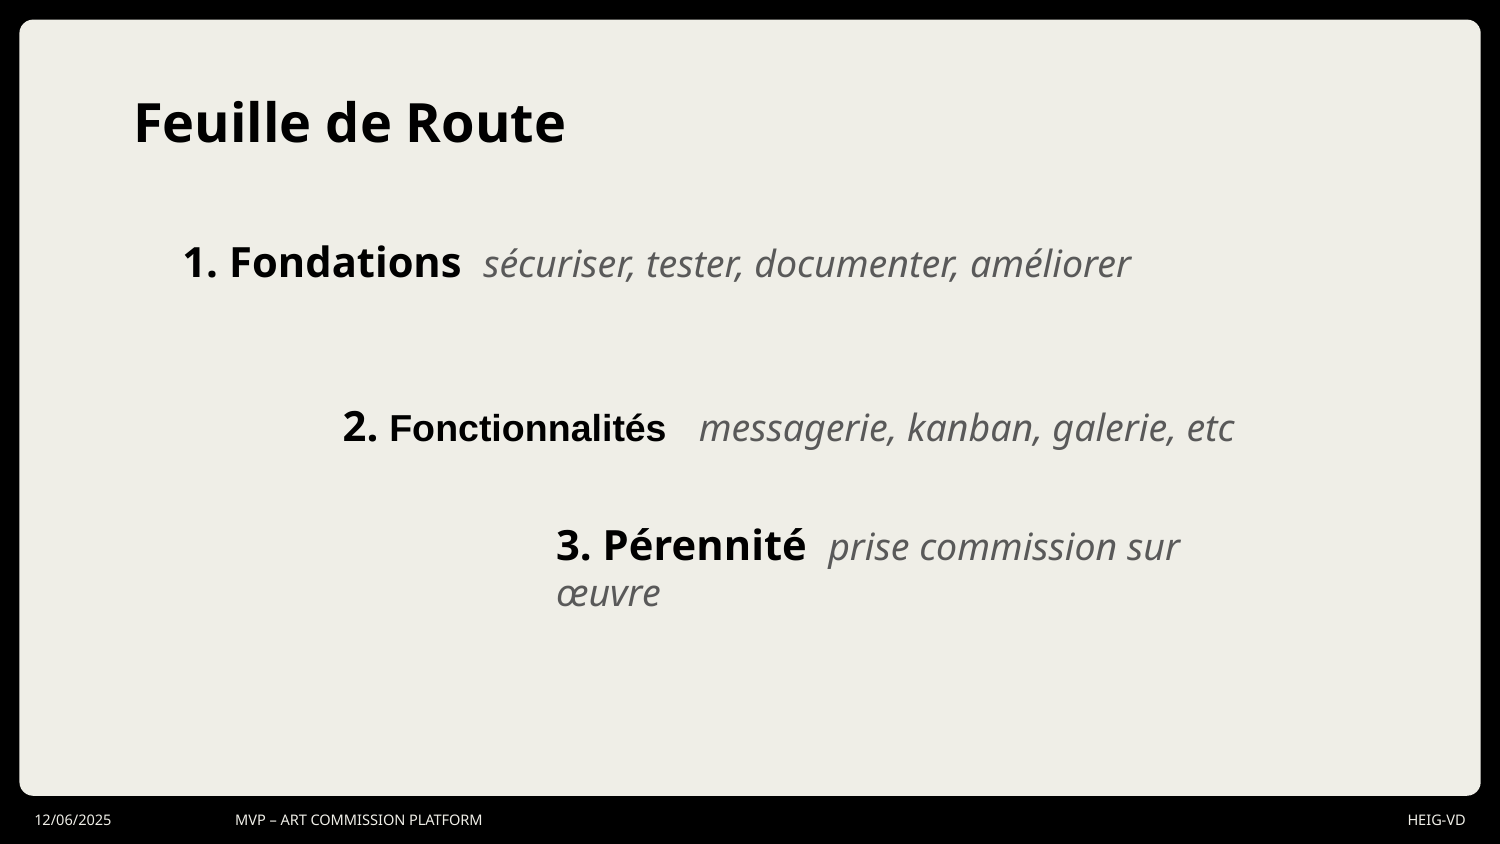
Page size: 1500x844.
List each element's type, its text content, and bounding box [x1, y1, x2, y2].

text_box 2. Fonctionnalités messagerie, kanban, galerie, etc [327, 379, 1382, 465]
text_box 12/06/2025 [19, 795, 221, 844]
text_box HEIG-VD [1279, 795, 1481, 844]
text_box 3. Pérennité prise commission sur œuvre [540, 543, 1281, 629]
title Feuille de Route [118, 72, 1382, 167]
text_box MVP – ART COMMISSION PLATFORM [221, 795, 538, 844]
text_box 1. Fondations sécuriser, tester, documenter, améliorer [167, 214, 1173, 301]
